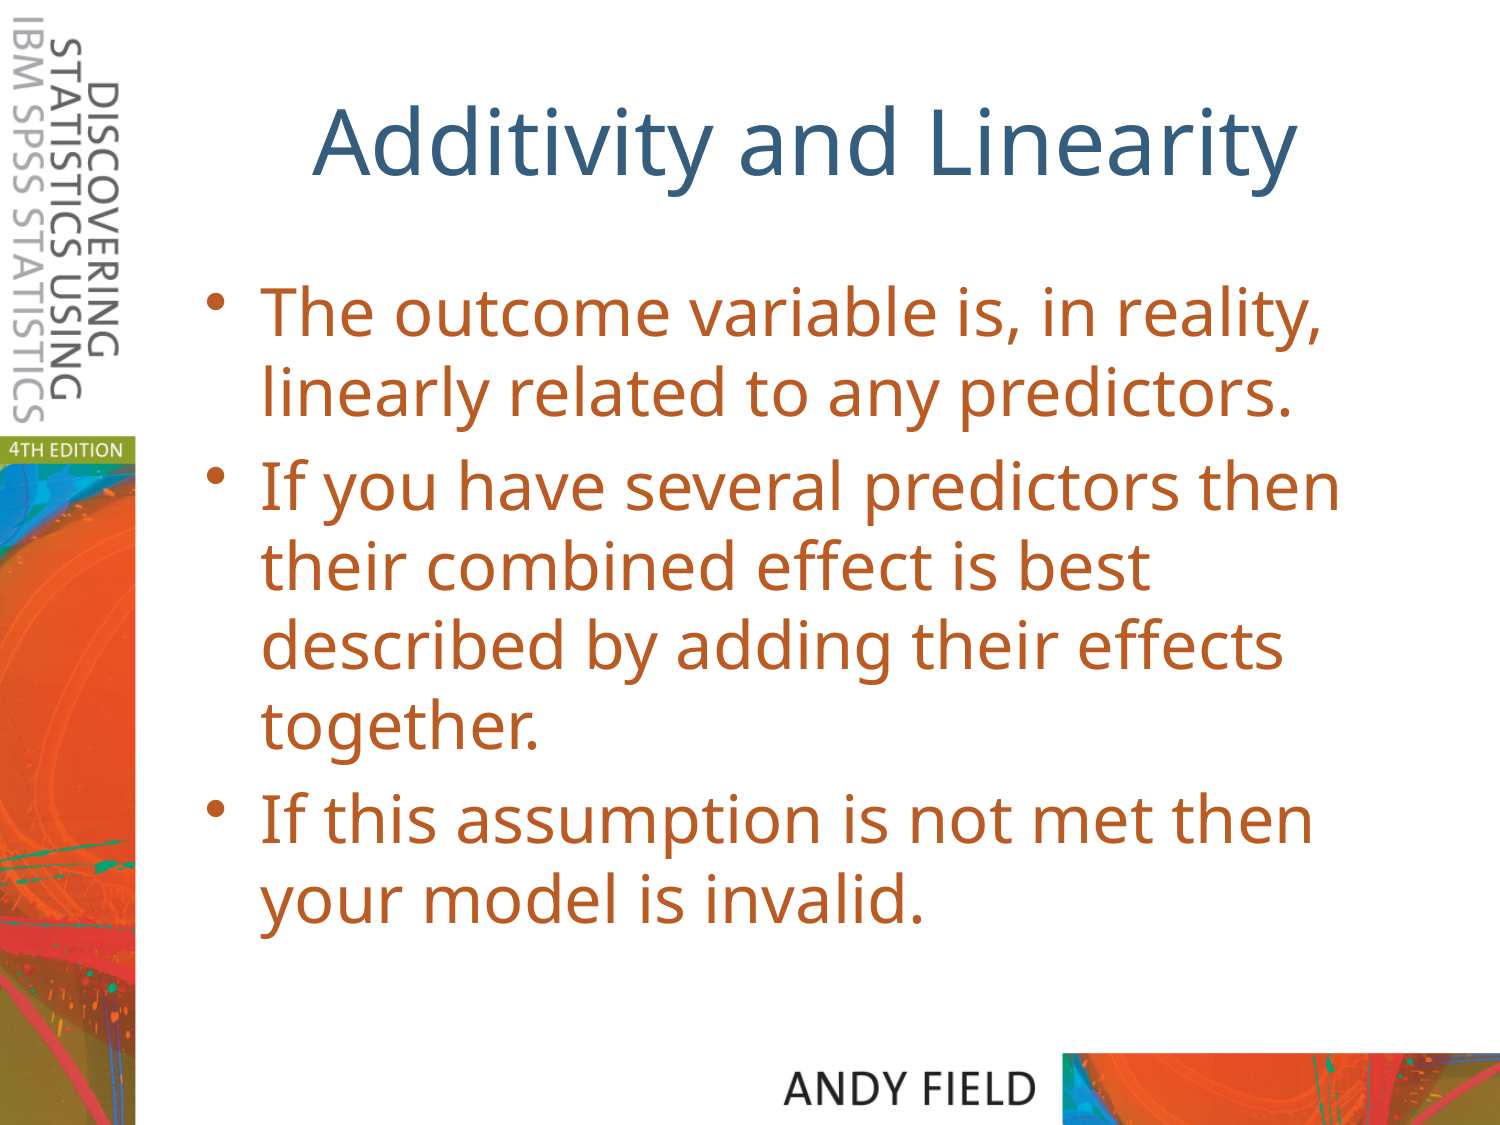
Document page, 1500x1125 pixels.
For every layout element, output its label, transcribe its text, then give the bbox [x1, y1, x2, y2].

list The outcome variable is, in reality, linearly related to any predictors. If you have several predictors then their combined effect is best described by adding their effects together. If this assumption is not met then your model is invalid. [189, 262, 1425, 1005]
title Additivity and Linearity [187, 45, 1425, 233]
